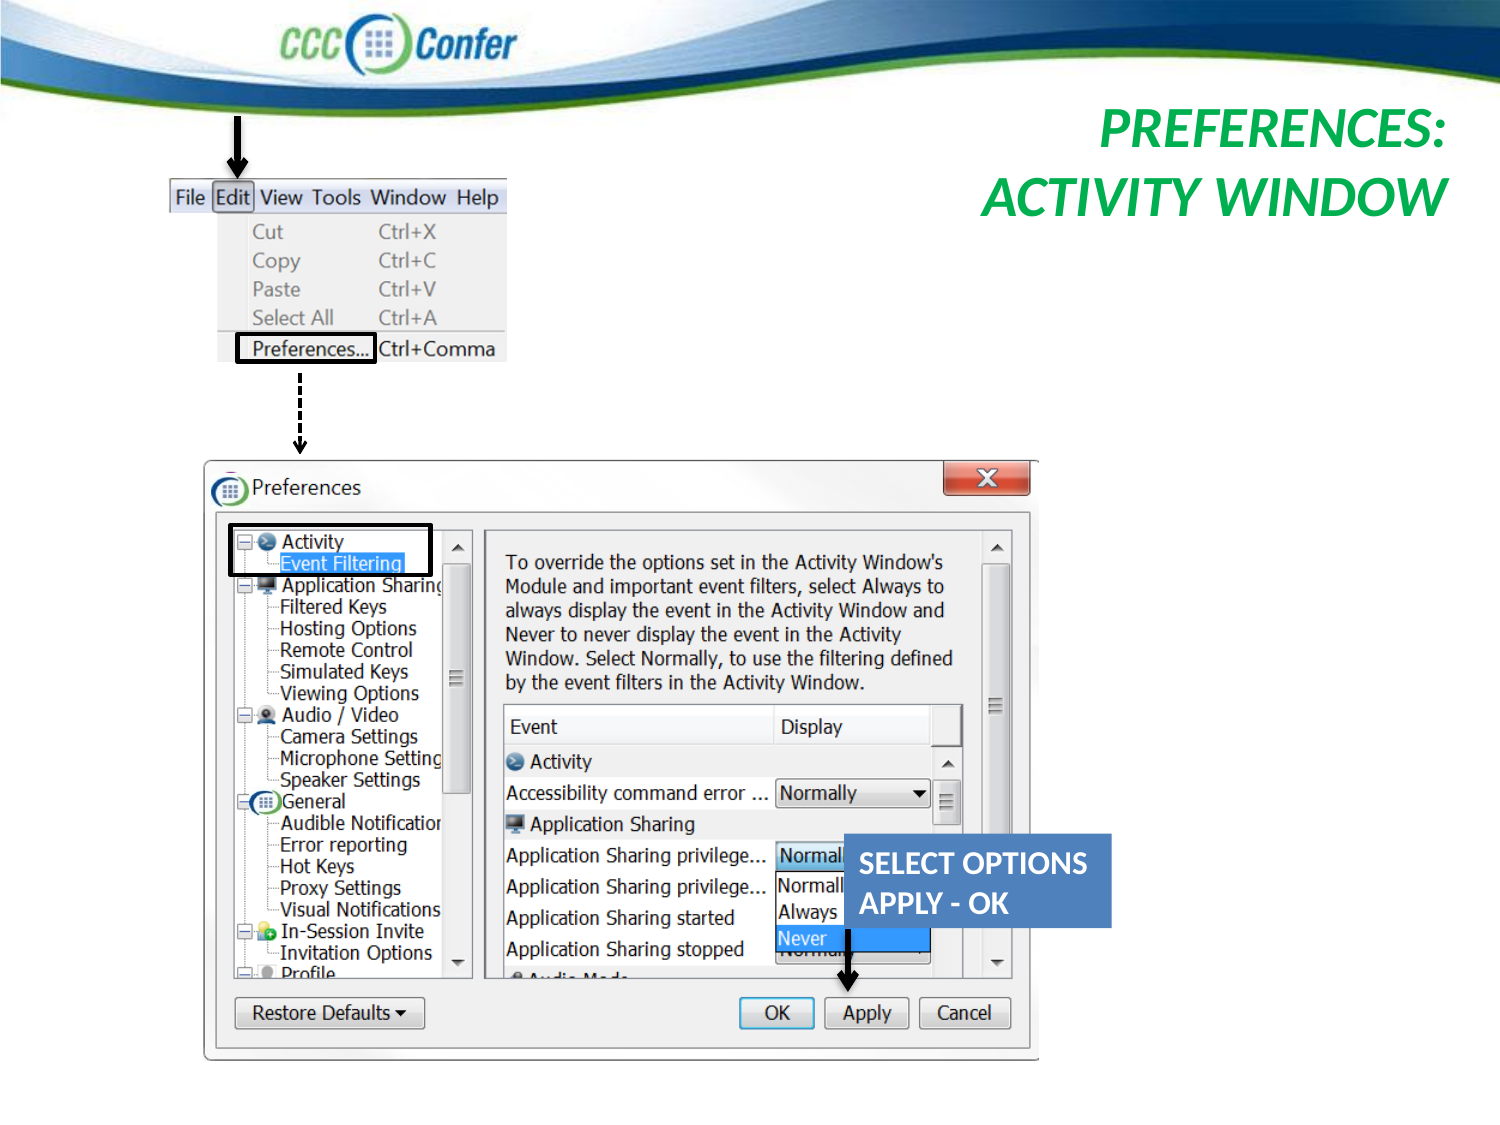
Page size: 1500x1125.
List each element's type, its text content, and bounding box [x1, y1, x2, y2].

picture [168, 178, 507, 362]
title Preferences: activity window [912, 81, 1463, 224]
picture [0, 0, 1500, 146]
text_box Select options Apply - OK [1043, 833, 1112, 929]
picture [199, 454, 1040, 1062]
